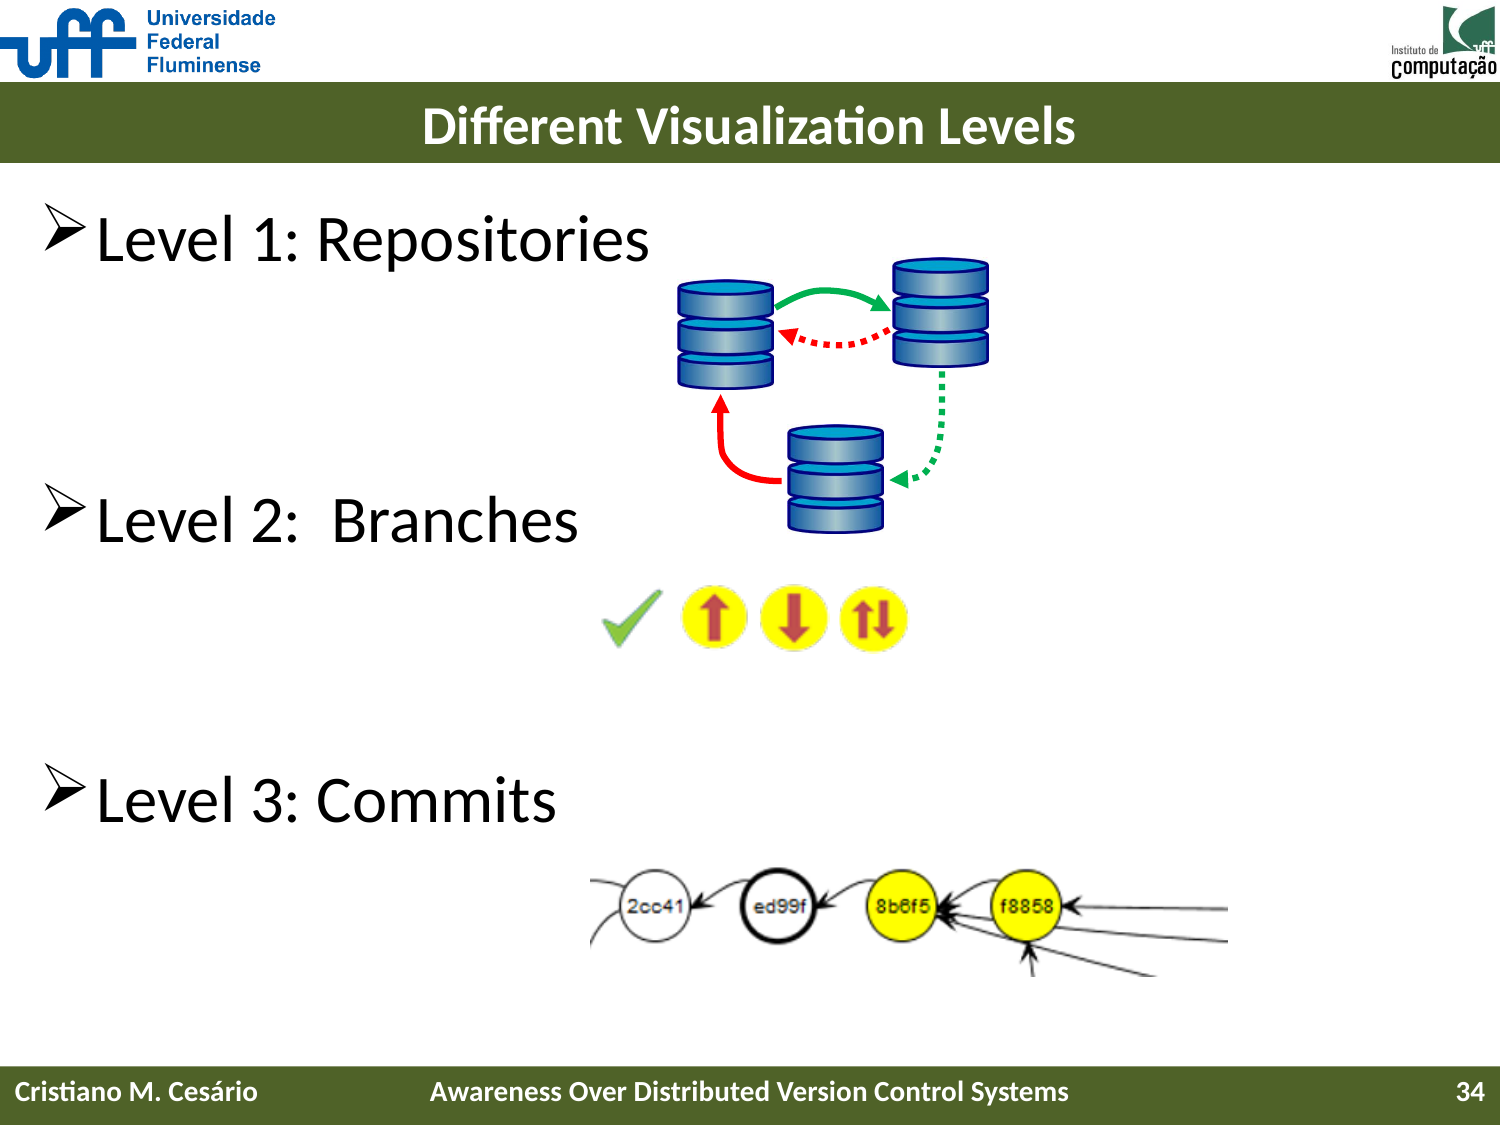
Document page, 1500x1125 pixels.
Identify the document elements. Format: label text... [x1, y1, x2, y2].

text_box [779, 288, 887, 312]
text_box [779, 328, 887, 348]
picture [599, 582, 671, 653]
text_box [714, 398, 781, 484]
picture [679, 582, 750, 653]
slide_number 34 [1149, 1065, 1500, 1125]
title Different Visualization Levels [0, 82, 1500, 163]
text_box [889, 376, 945, 487]
picture [786, 423, 884, 535]
picture [590, 844, 1229, 977]
footer Awareness Over Distributed Version Control Systems [362, 1065, 1138, 1125]
list Level 1: Repositories Level 2: Branches Level 3: Commits [24, 187, 1475, 1050]
picture [0, 0, 325, 82]
picture [759, 583, 830, 654]
picture [677, 279, 774, 391]
picture [892, 257, 989, 368]
picture [838, 583, 910, 654]
slide_number Cristiano M. Cesário [0, 1065, 350, 1125]
